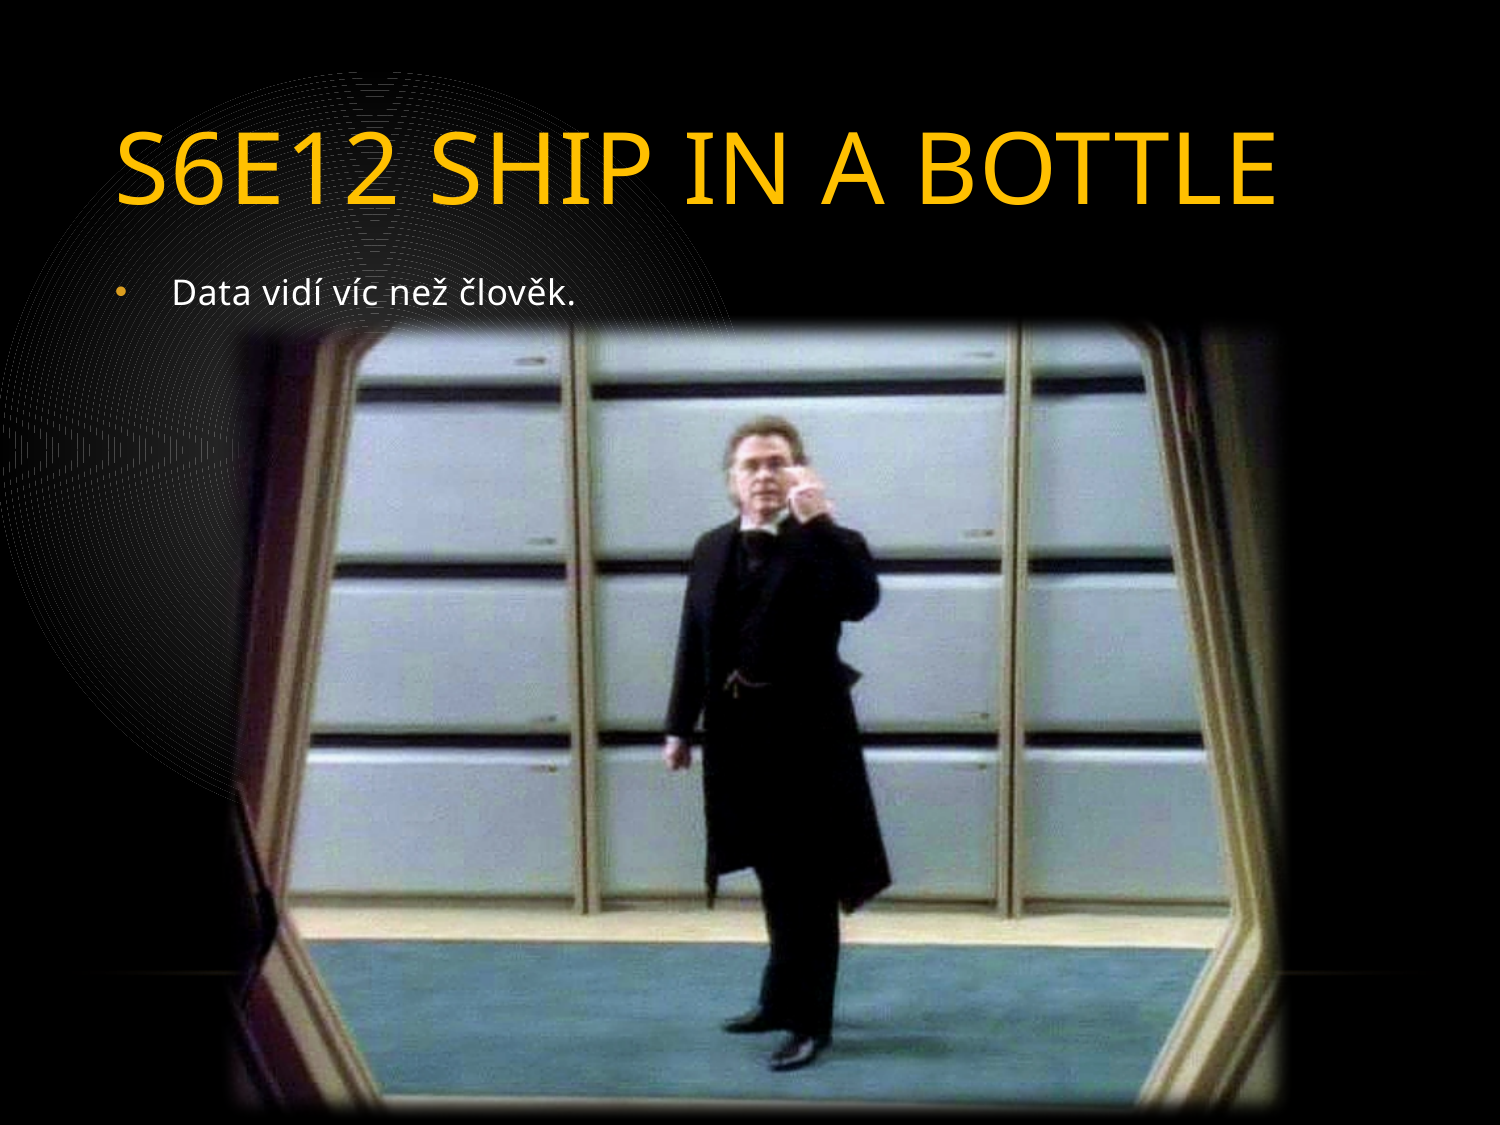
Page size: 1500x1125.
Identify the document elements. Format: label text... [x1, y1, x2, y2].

picture [0, 0, 1500, 1125]
title S6E12 SHIP IN A BOTTLE [99, 45, 1400, 233]
list Data vidí víc než člověk. [99, 262, 1400, 938]
